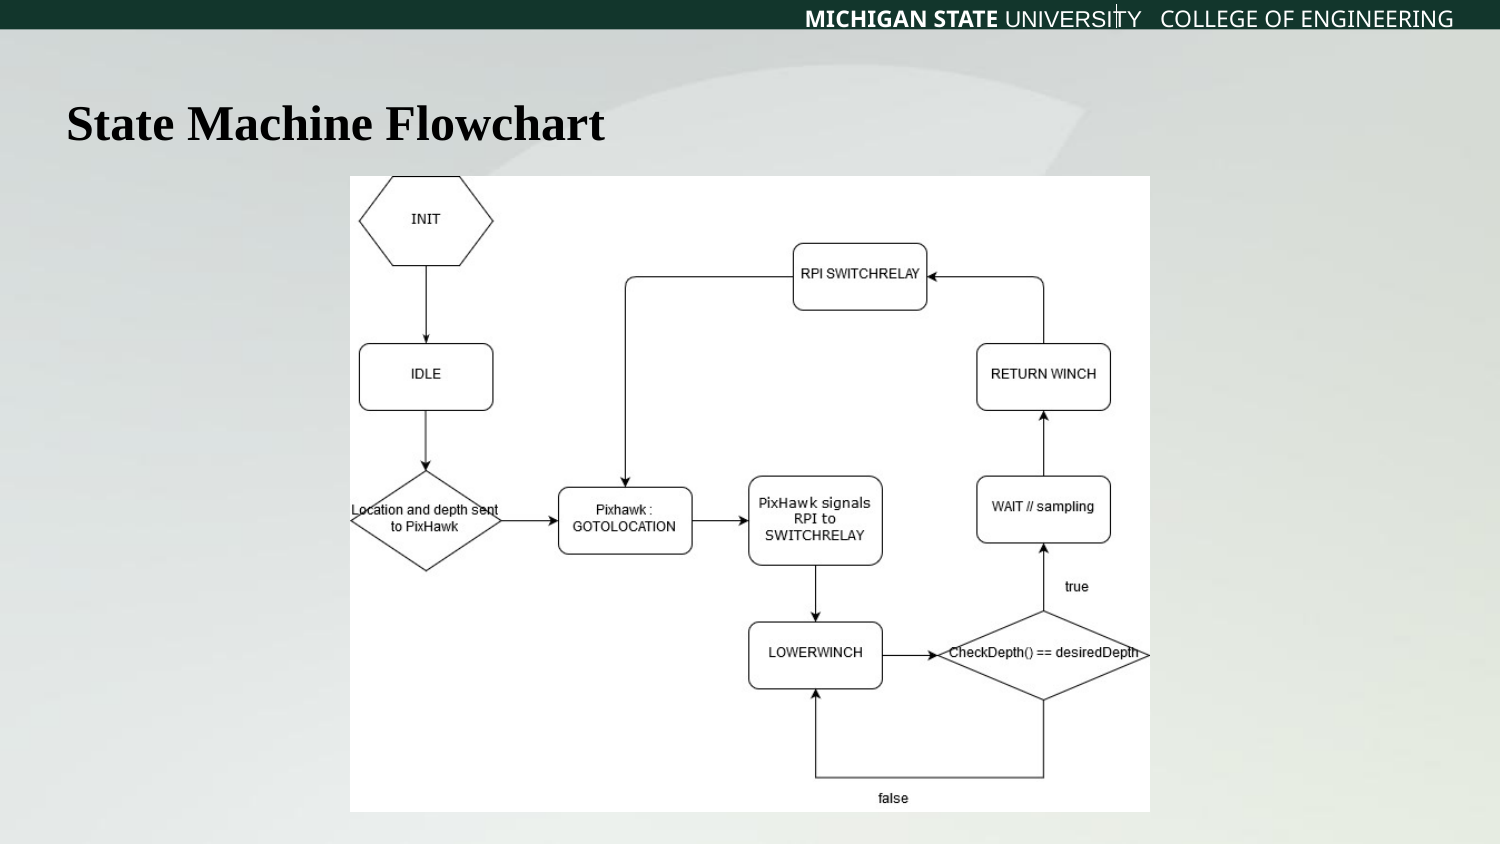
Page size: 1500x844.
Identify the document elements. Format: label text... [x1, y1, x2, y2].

title State Machine Flowchart [51, 72, 1449, 167]
picture [0, 30, 1500, 844]
